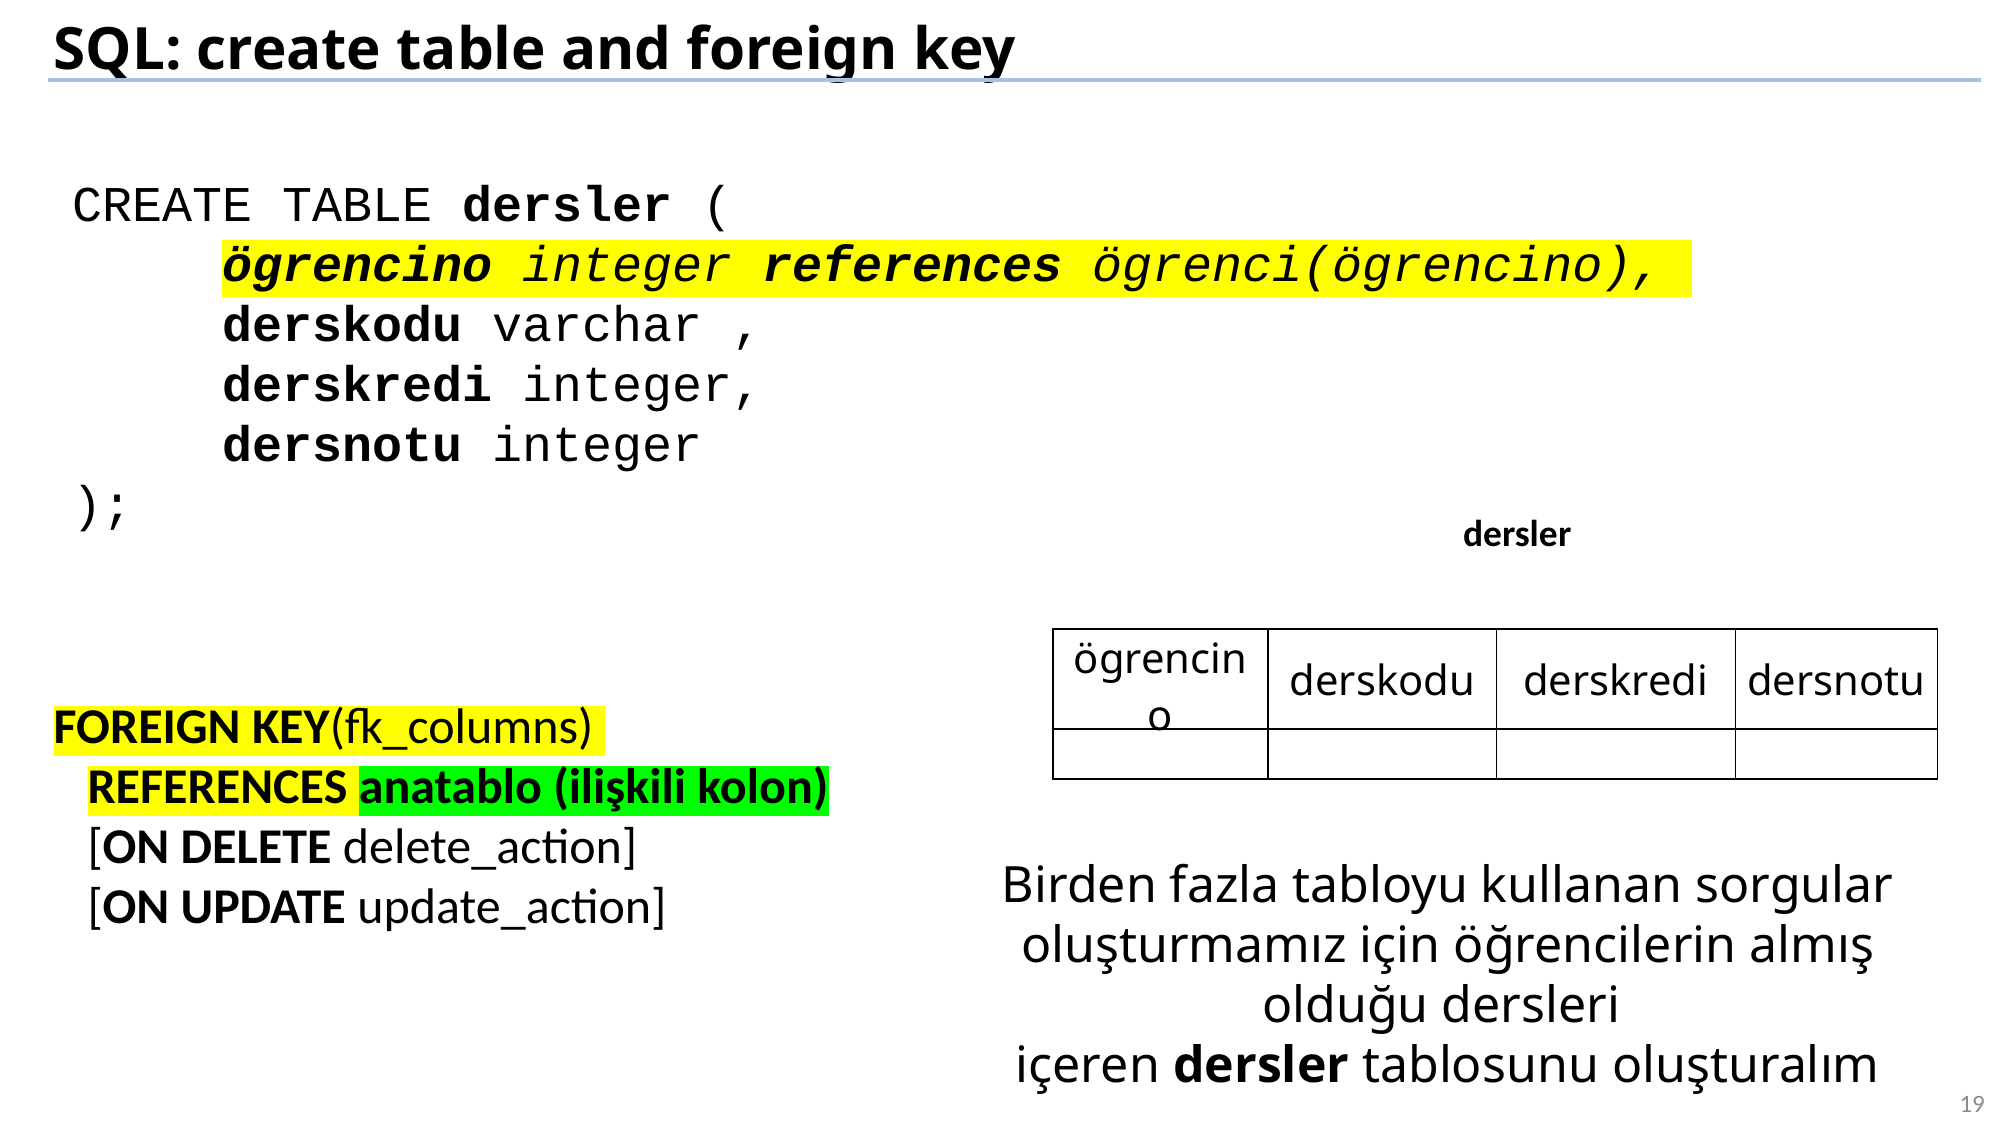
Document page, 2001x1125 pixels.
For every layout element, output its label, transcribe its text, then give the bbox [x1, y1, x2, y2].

text_box dersler [1448, 540, 1587, 562]
table_header derskredi [1497, 630, 1735, 728]
slide_number 19 [1550, 1083, 2000, 1122]
table_header ögrencino [1054, 630, 1267, 728]
table_cell [1054, 730, 1267, 778]
text_box CREATE TABLE dersler ( ögrencino integer references ögrenci(ögrencino), derskodu varchar , derskredi integer, dersnotu integer ); [57, 164, 1730, 540]
table_header derskodu [1269, 630, 1496, 728]
table_header dersnotu [1736, 630, 1937, 728]
text_box FOREIGN KEY(fk_columns) REFERENCES anatablo (ilişkili kolon) [ON DELETE delete_action] [ON UPDATE update_action] [38, 686, 912, 941]
text_box Birden fazla tabloyu kullanan sorgular oluşturmamız için öğrencilerin almış olduğu dersleri içeren dersler tablosunu oluşturalım [963, 845, 1933, 1100]
table_cell [1497, 730, 1735, 778]
table_cell [1736, 730, 1937, 778]
table_cell [1269, 730, 1496, 778]
text_box SQL: create table and foreign key [38, 6, 1808, 96]
